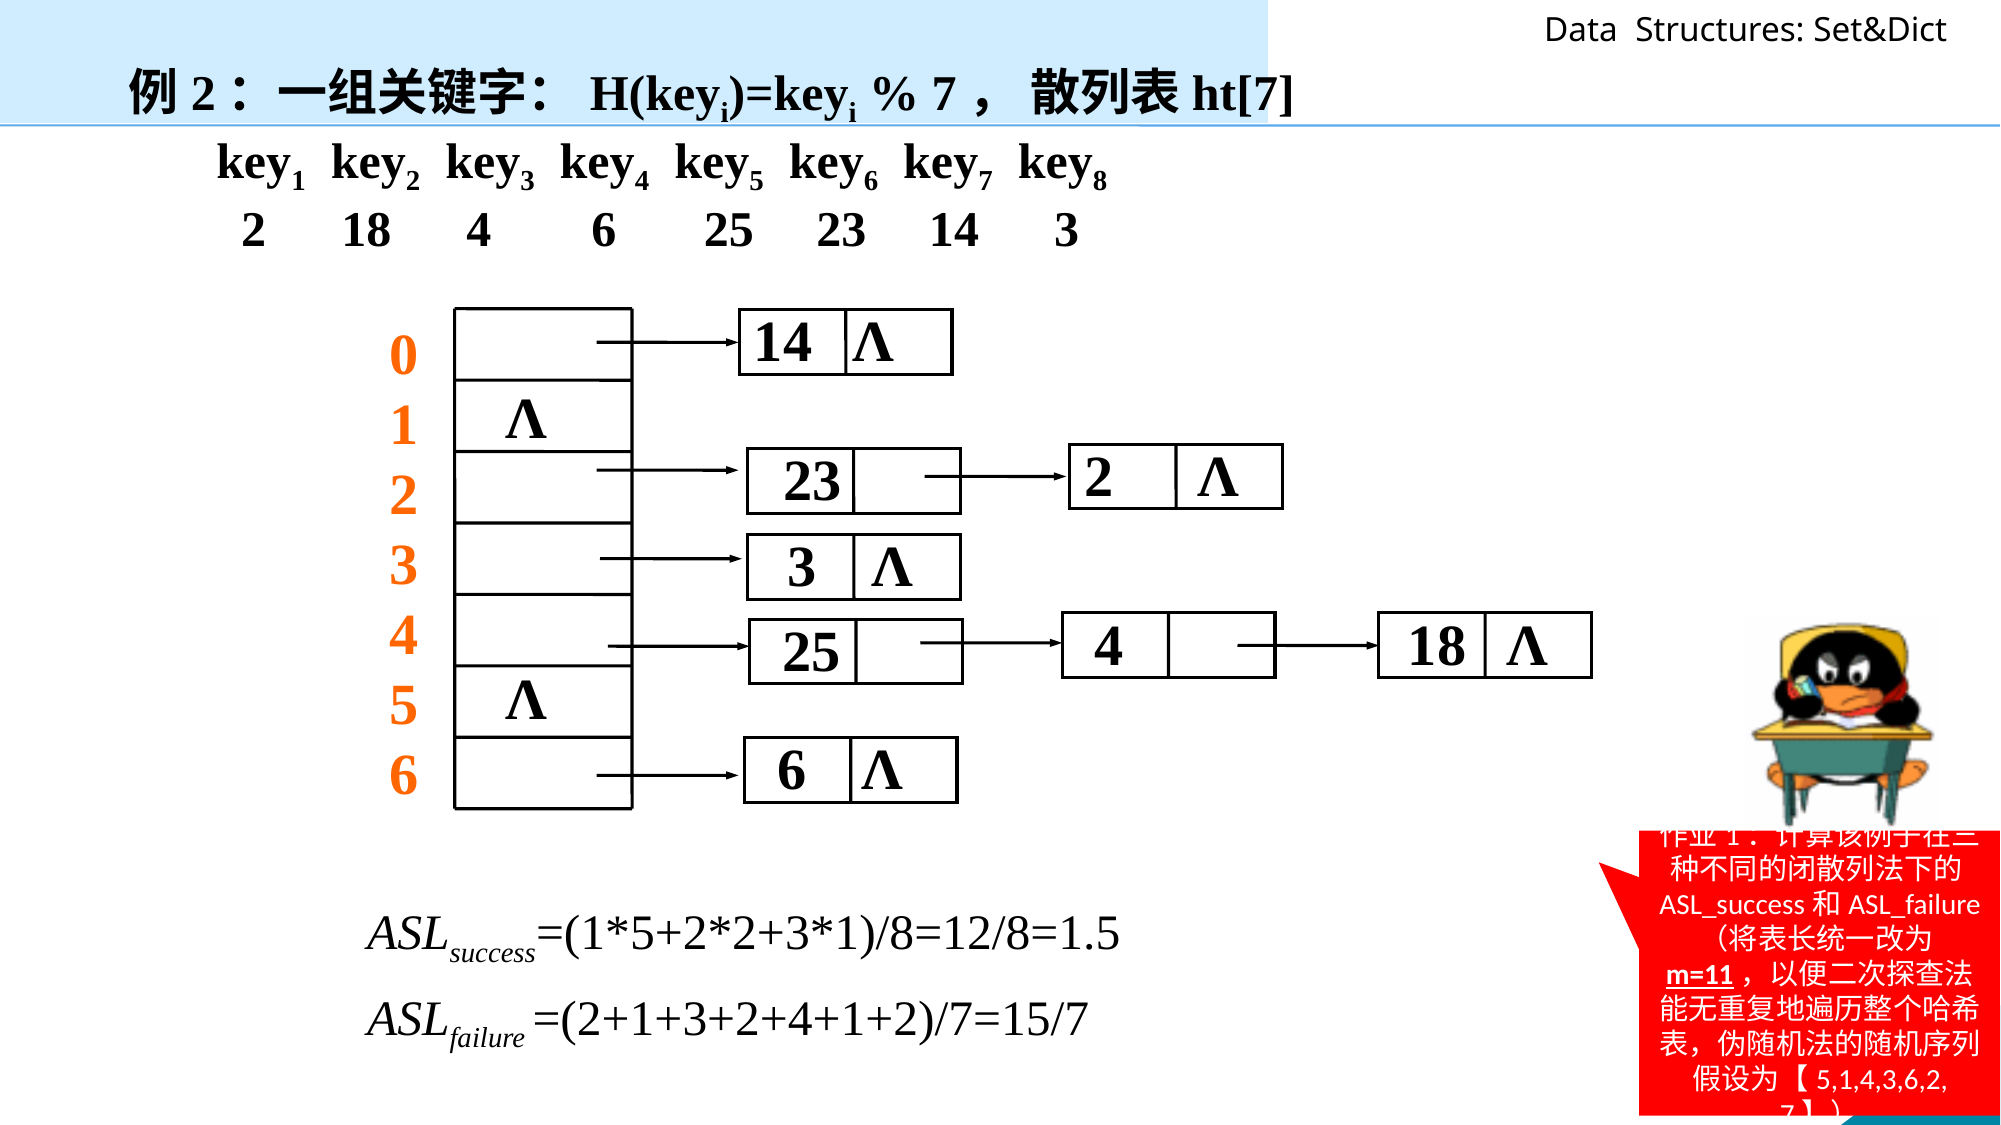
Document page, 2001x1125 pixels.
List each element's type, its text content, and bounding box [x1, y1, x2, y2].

text_box 0 1 2 3 4 5 6 [374, 308, 453, 809]
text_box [607, 605, 963, 703]
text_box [924, 430, 1325, 528]
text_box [596, 434, 924, 532]
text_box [596, 296, 1013, 393]
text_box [596, 724, 976, 822]
text_box 作业1：计算该例子在三种不同的闭散列法下的ASL_success和ASL_failure （将表长统一改为m=11，以便二次探查法能无重复地遍历整个哈希表，伪随机法的随机序列假设为【5,1,4,3,6,2,7】） [1598, 830, 2000, 1116]
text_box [920, 599, 1237, 697]
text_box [1237, 599, 1629, 697]
list ASLsuccess=(1*5+2*2+3*1)/8=12/8=1.5 ASLfailure =(2+1+3+2+4+1+2)/7=15/7 [252, 815, 1528, 1063]
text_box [454, 308, 632, 809]
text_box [599, 521, 963, 609]
picture [1745, 616, 1940, 829]
text_box 例2：一组关键字：H(keyi)=keyi % 7， 散列表ht[7] key1 key2 key3 key4 key5 key6 key7 key8 2 18 4 6 25 23 14 3 [114, 52, 1425, 264]
